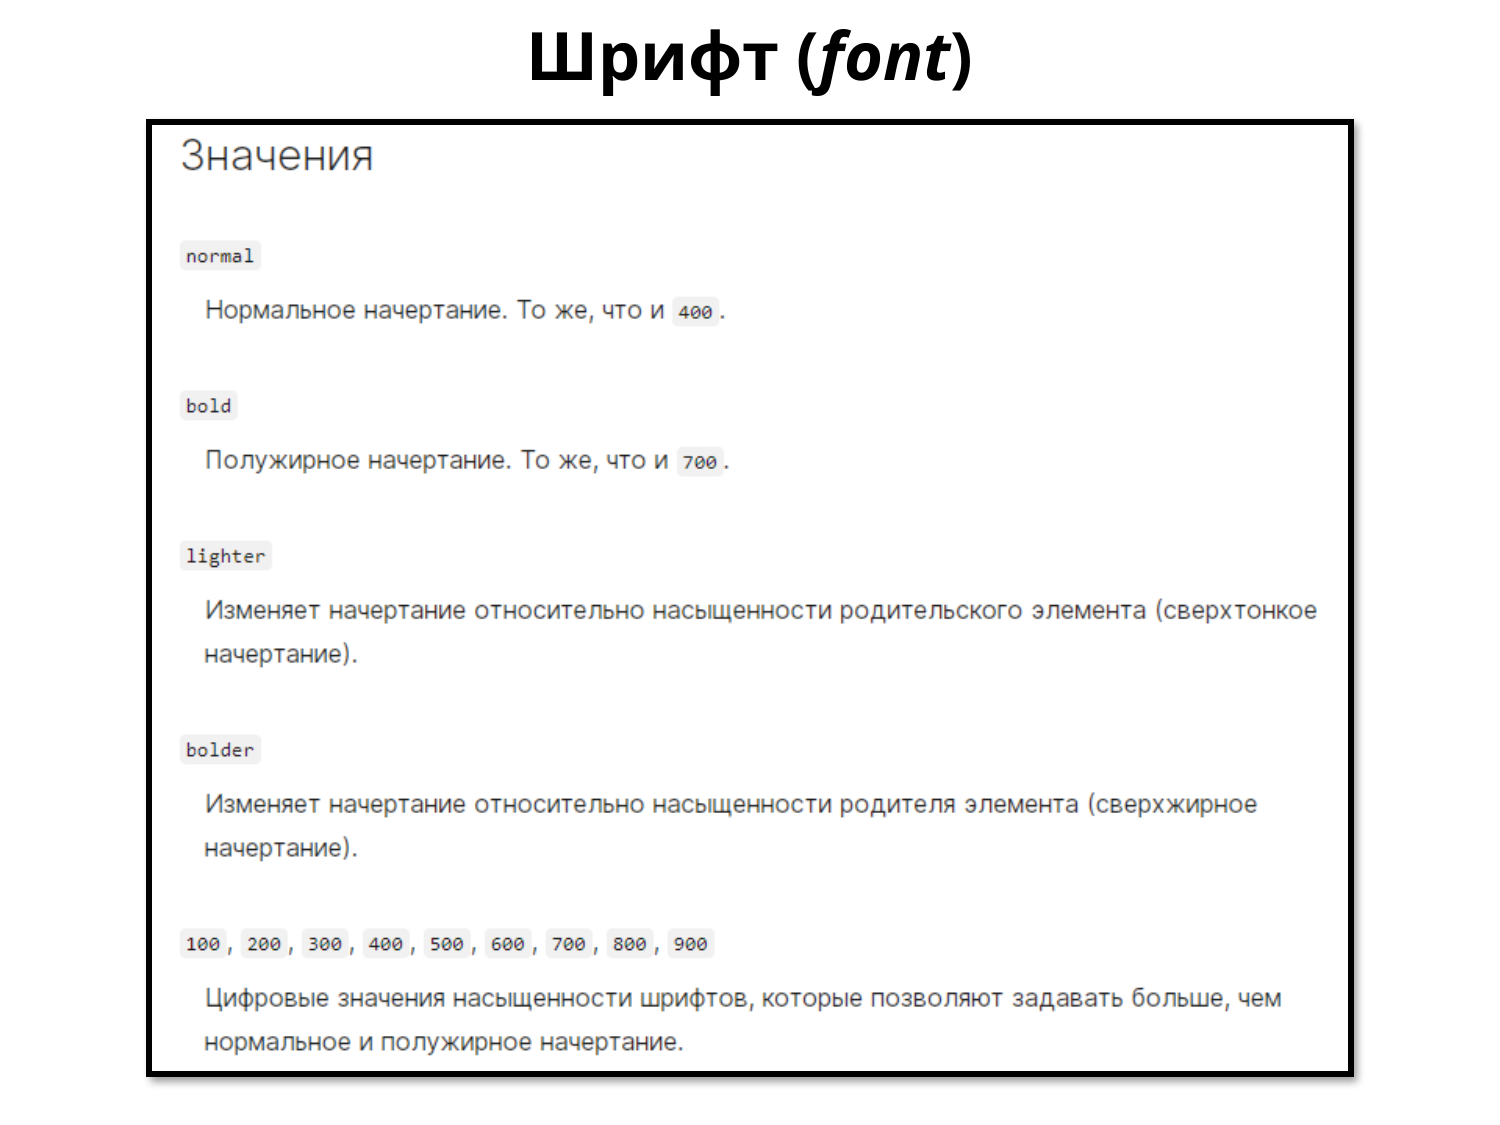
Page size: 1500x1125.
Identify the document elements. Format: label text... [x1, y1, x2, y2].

picture [152, 125, 1348, 1071]
text_box Шрифт (font) [5, 5, 1495, 101]
